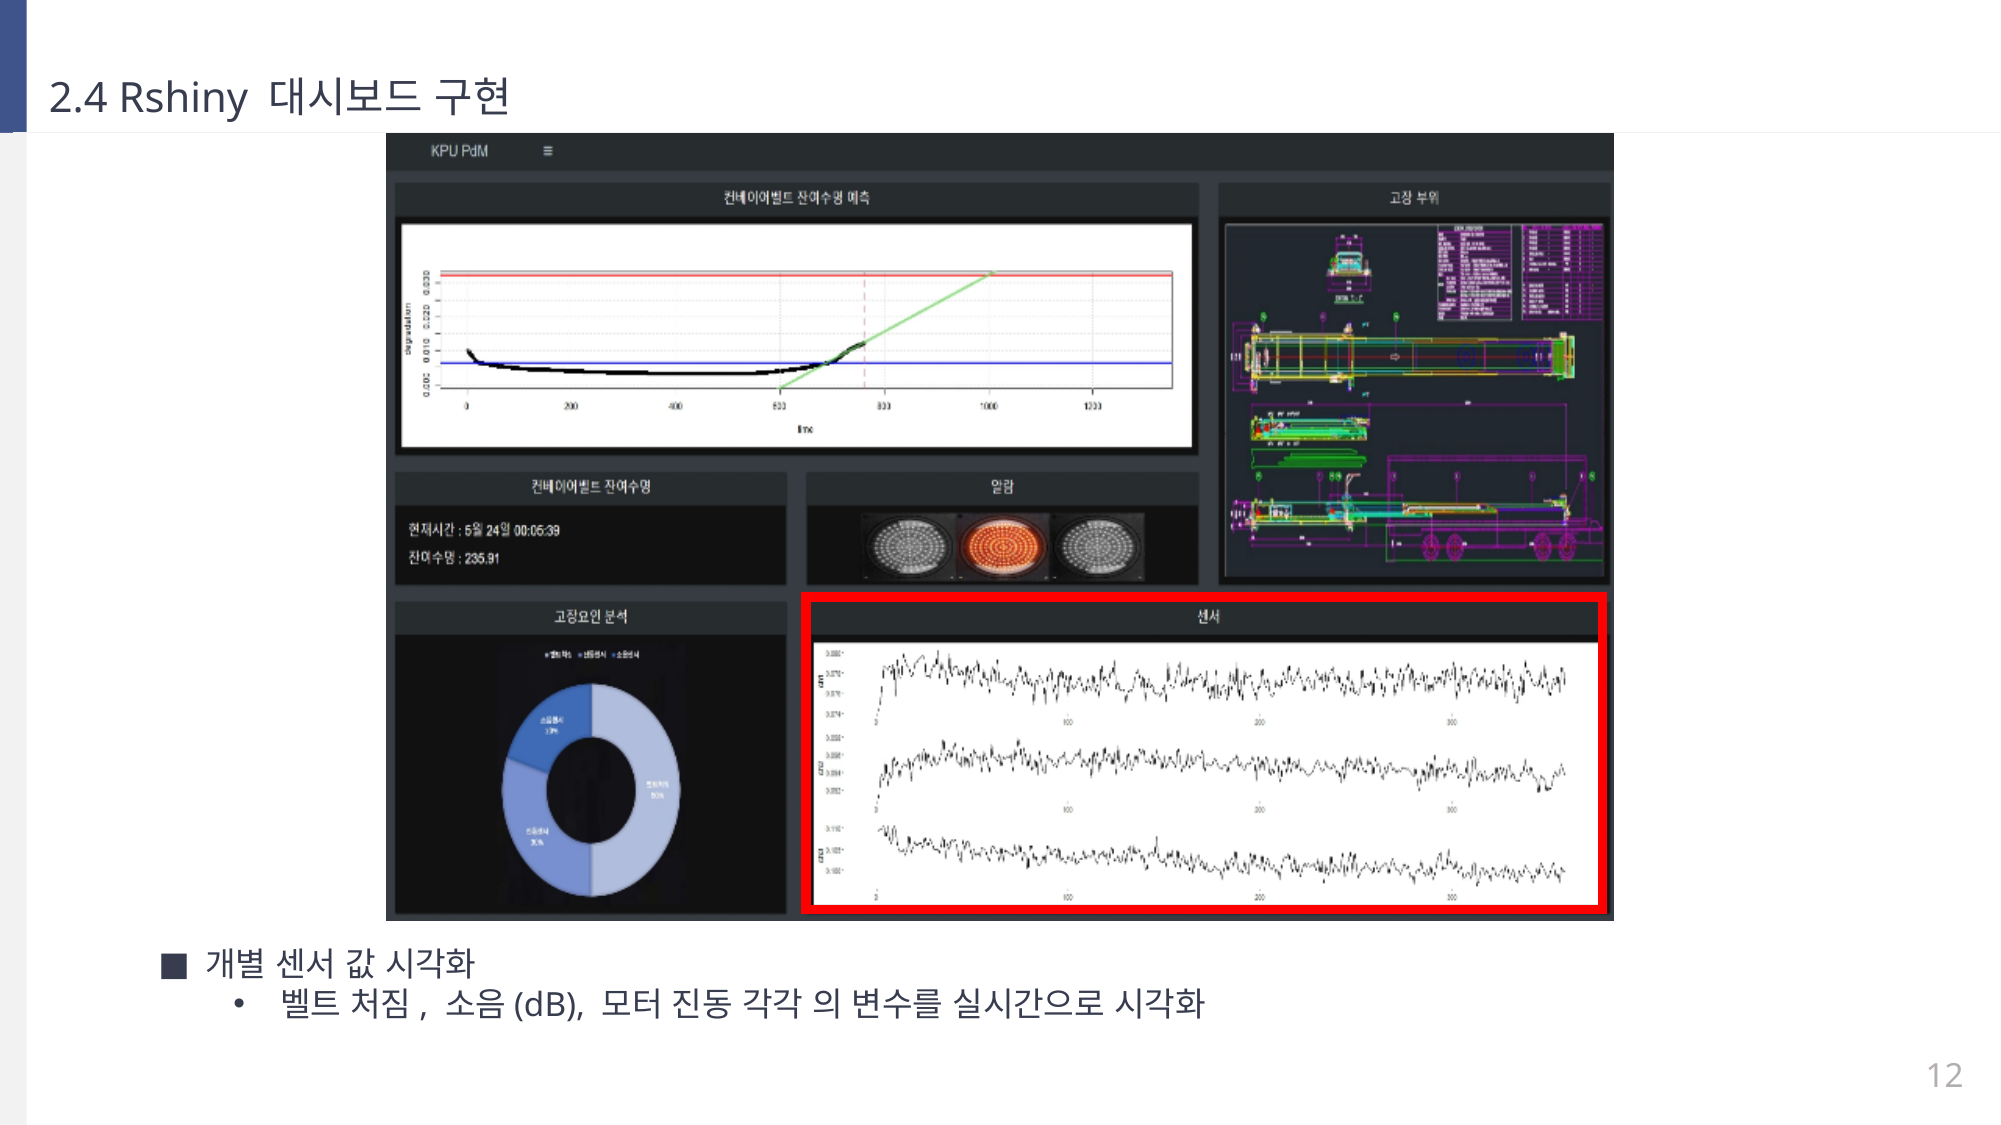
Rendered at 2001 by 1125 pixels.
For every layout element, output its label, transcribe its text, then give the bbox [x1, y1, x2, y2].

text_box 개별 센서 값 시각화 벨트 처짐, 소음(dB), 모터 진동 각각 의 변수를 실시간으로 시각화 [143, 935, 1857, 1031]
slide_number 12 [1528, 1046, 1979, 1107]
text_box 2.4 Rshiny 대시보드 구현 [34, 63, 527, 128]
picture [386, 133, 1614, 921]
